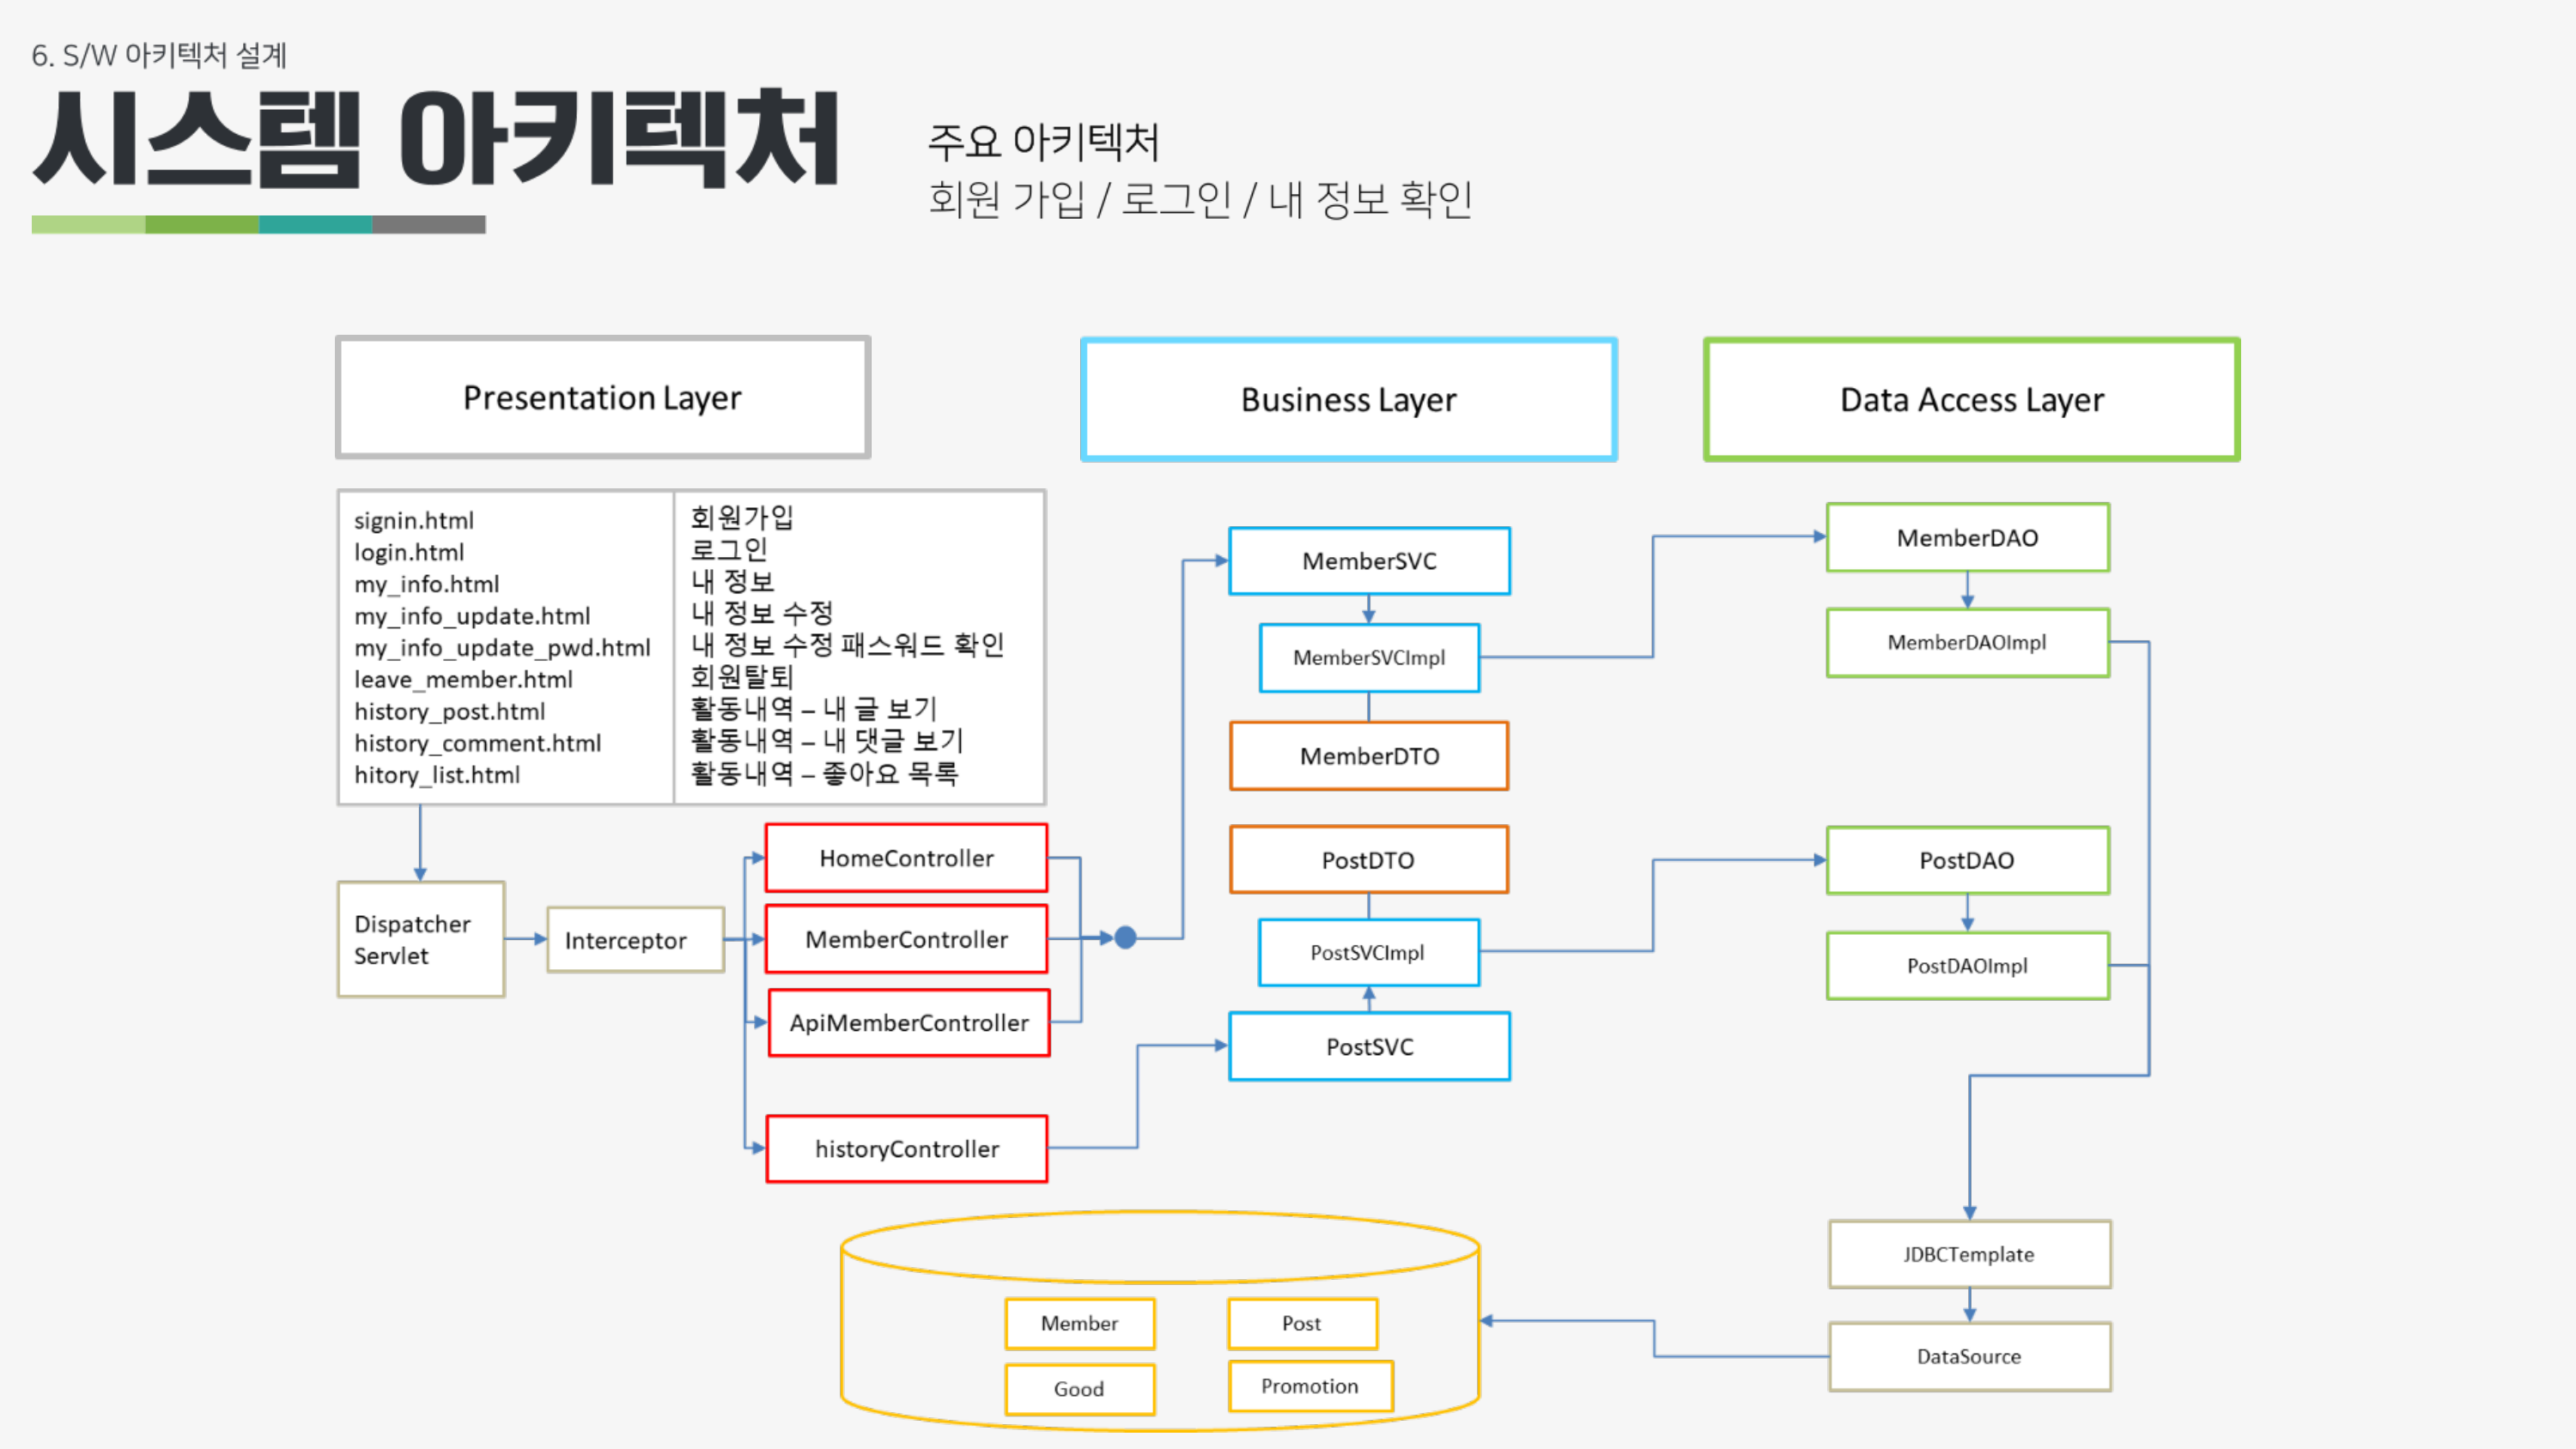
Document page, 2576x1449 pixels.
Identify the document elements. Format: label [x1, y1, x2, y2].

picture [15, 34, 896, 284]
text_box [334, 335, 2241, 1433]
picture [921, 108, 1492, 247]
text_box [32, 215, 487, 235]
